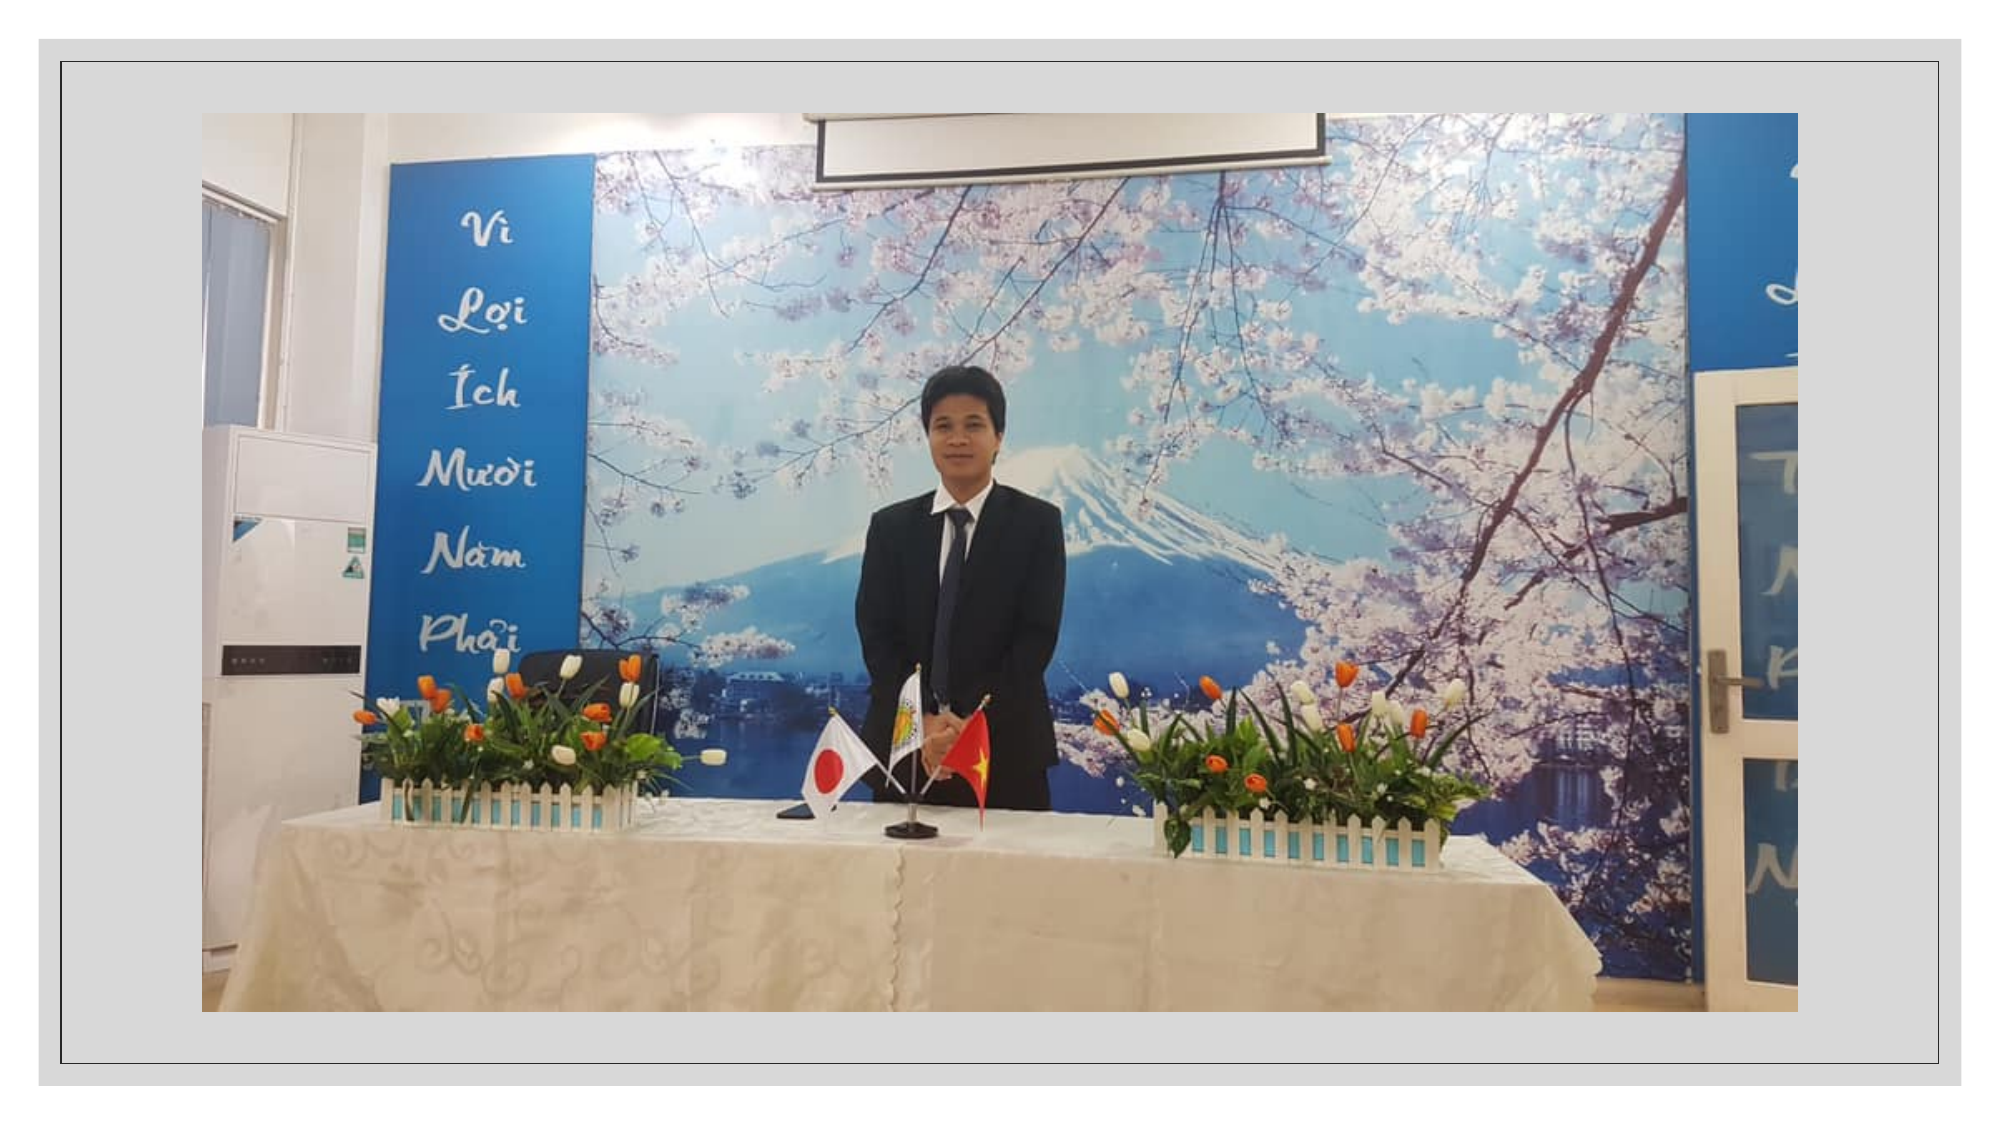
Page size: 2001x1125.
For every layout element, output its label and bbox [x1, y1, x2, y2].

list [202, 113, 1798, 1012]
